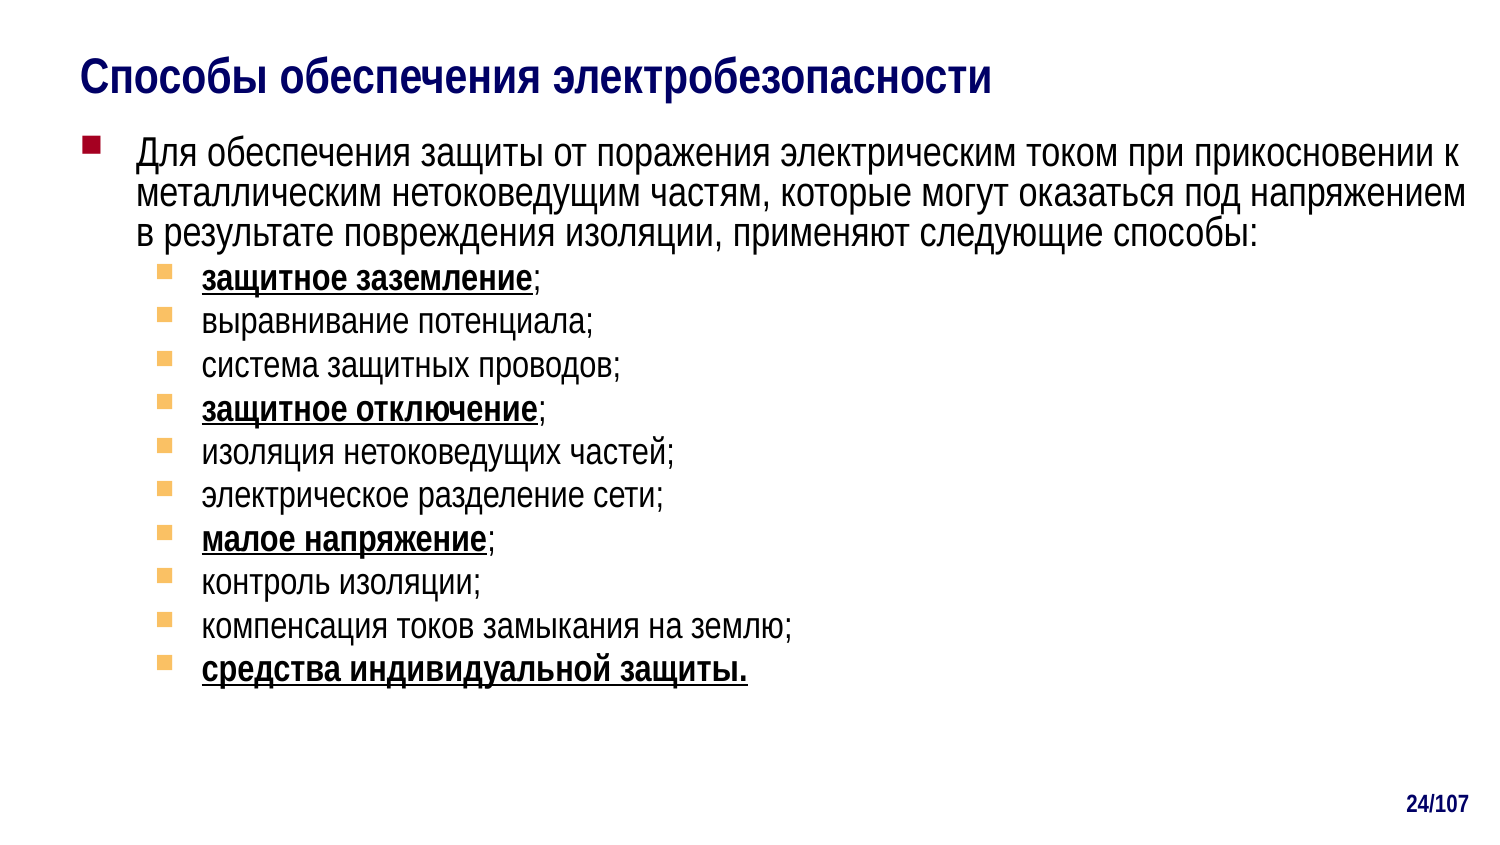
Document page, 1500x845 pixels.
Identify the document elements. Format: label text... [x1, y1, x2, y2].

list Для обеспечения защиты от поражения электрическим током при прикосновении к металлическим нетоковедущим частям, которые могут оказаться под напряжением в результате повреждения изоляции, применяют следующие способы: защитное заземление; выравнивание потенциала; система защитных проводов; защитное отключение; изоляция нетоковедущих частей; электрическое разделение сети; малое напряжение; контроль изоляции; компенсация токов замыкания на землю; средства индивидуальной защиты. [64, 126, 1483, 789]
title Способы обеспечения электробезопасности [64, 32, 1483, 115]
